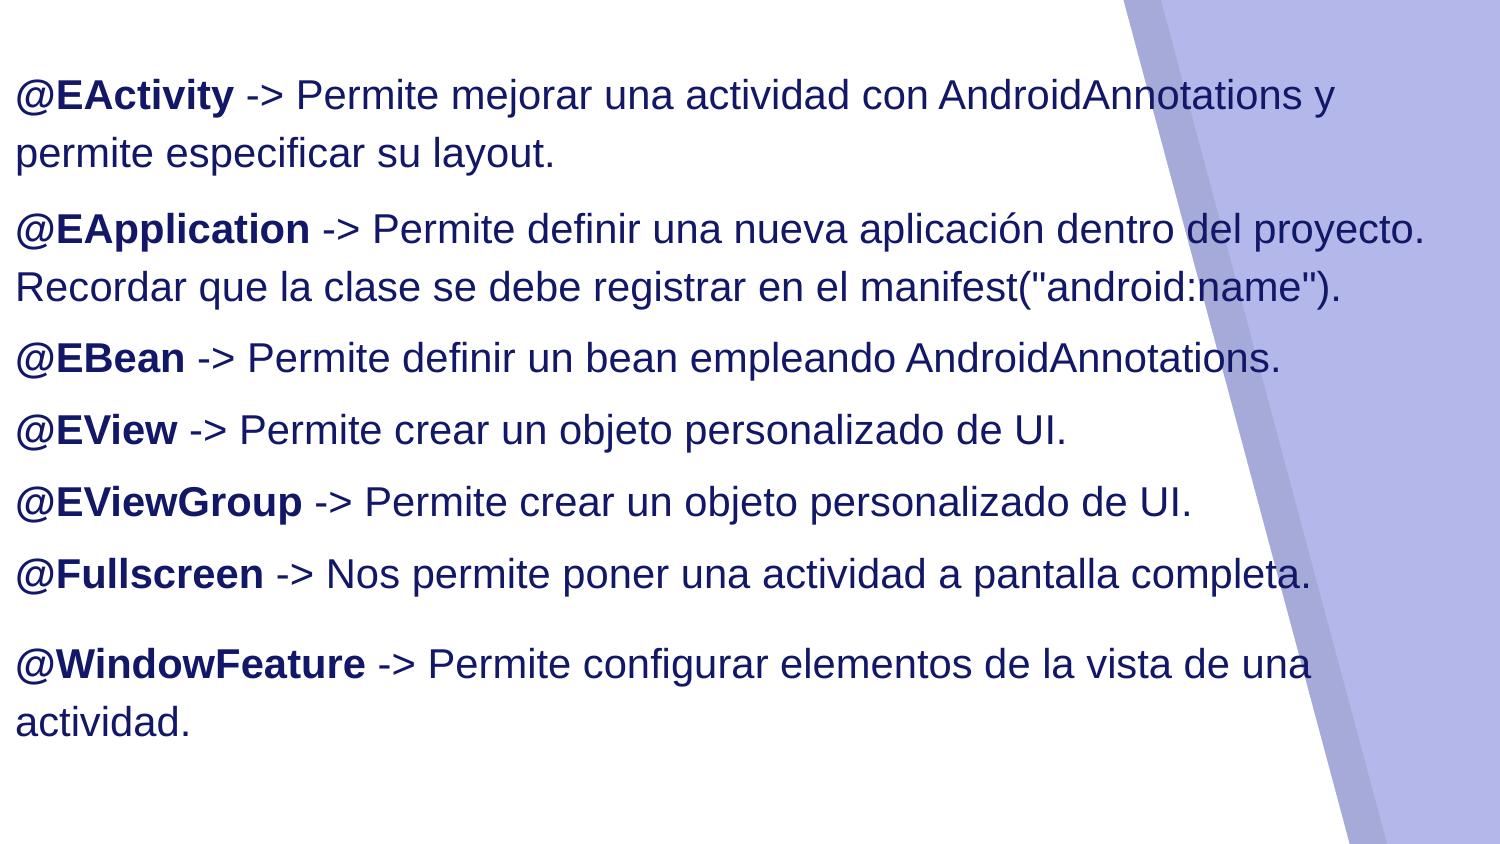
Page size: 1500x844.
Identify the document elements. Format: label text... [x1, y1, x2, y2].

text_box @EActivity -> Permite mejorar una actividad con AndroidAnnotations y permite especificar su layout. @EApplication -> Permite definir una nueva aplicación dentro del proyecto. Recordar que la clase se debe registrar en el manifest("android:name"). @EBean -> Permite definir un bean empleando AndroidAnnotations. @EView -> Permite crear un objeto personalizado de UI. @EViewGroup -> Permite crear un objeto personalizado de UI. @Fullscreen -> Nos permite poner una actividad a pantalla completa. @WindowFeature -> Permite configurar elementos de la vista de una actividad. [0, 45, 1500, 799]
